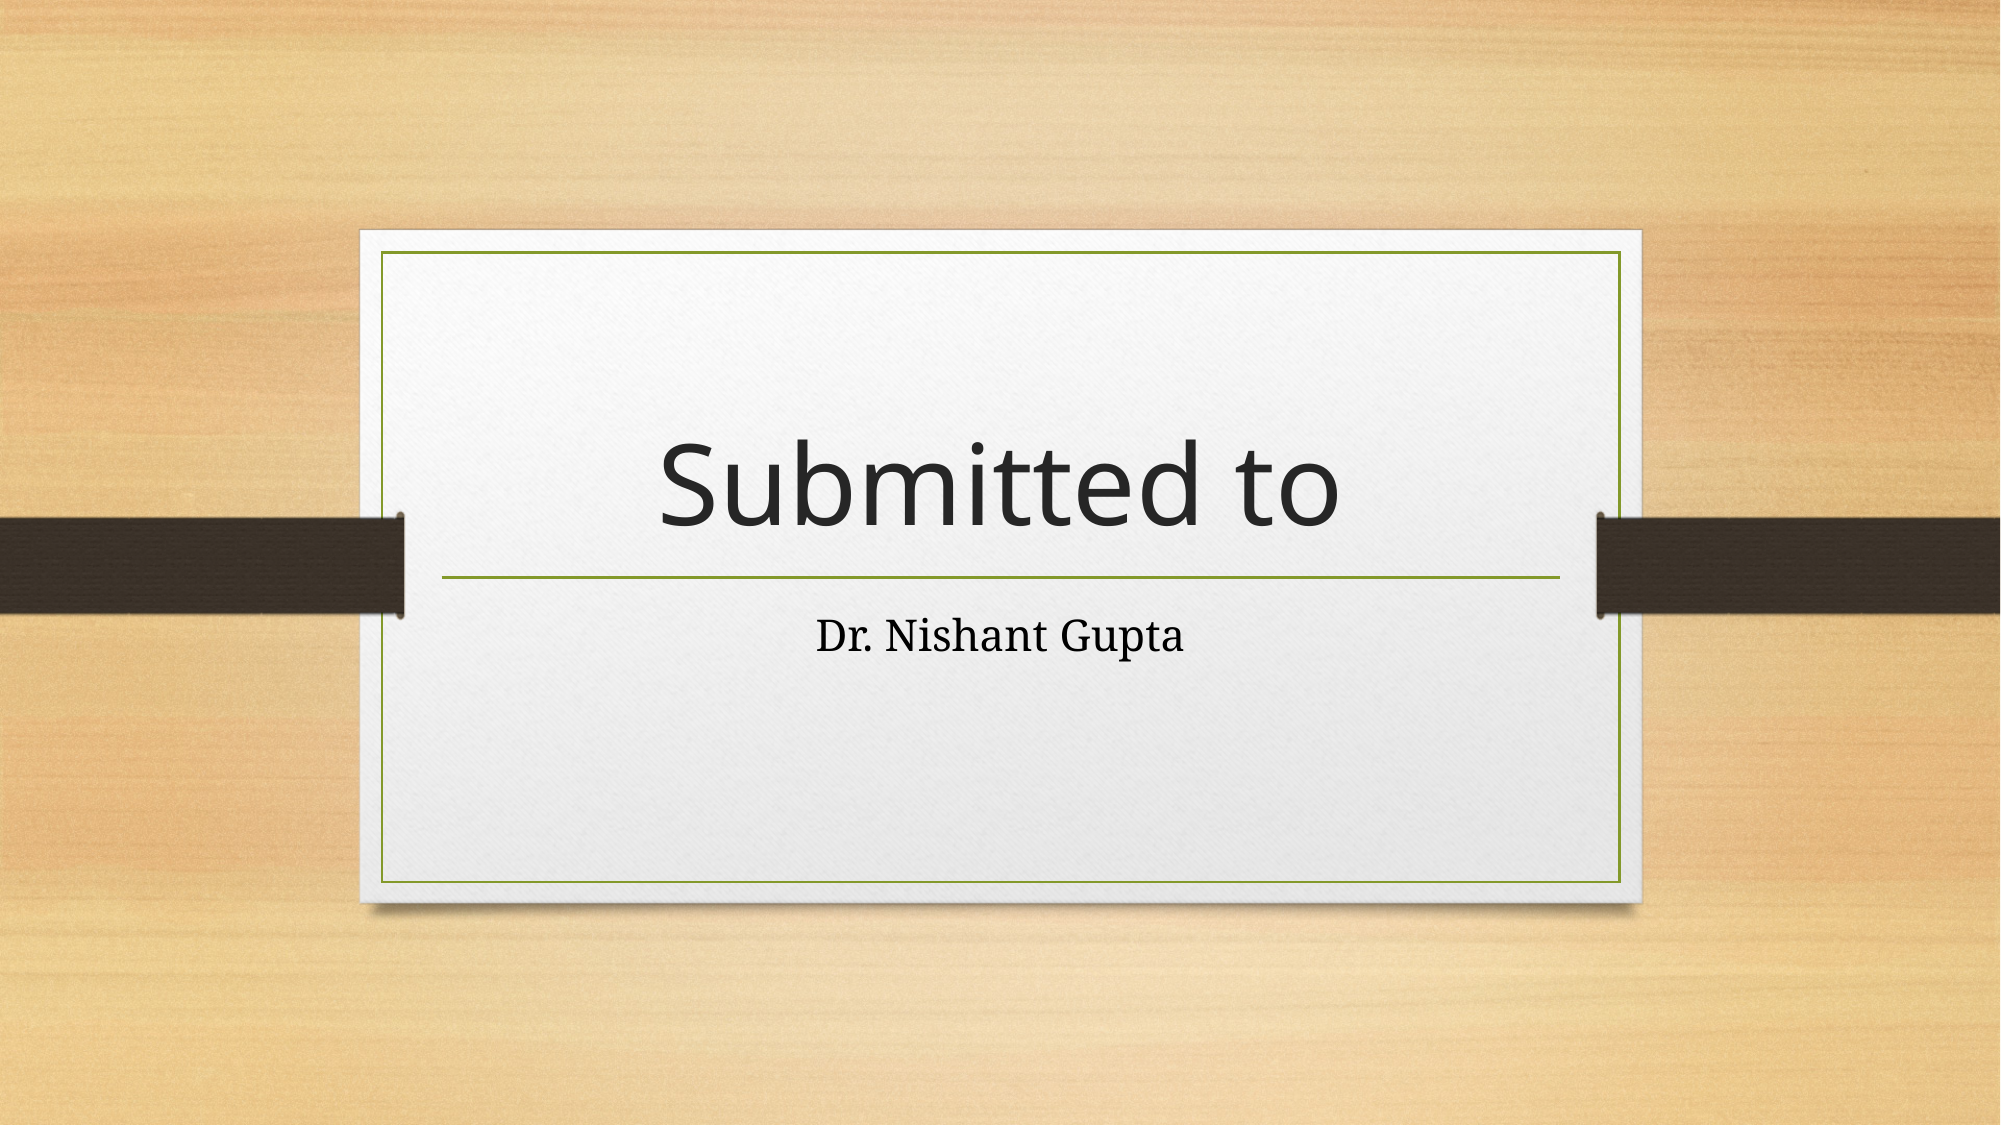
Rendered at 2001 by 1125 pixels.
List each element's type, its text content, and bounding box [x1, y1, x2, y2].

subtitle Dr. Nishant Gupta [441, 600, 1560, 817]
picture [0, 0, 2001, 1125]
title Submitted to [441, 306, 1560, 556]
